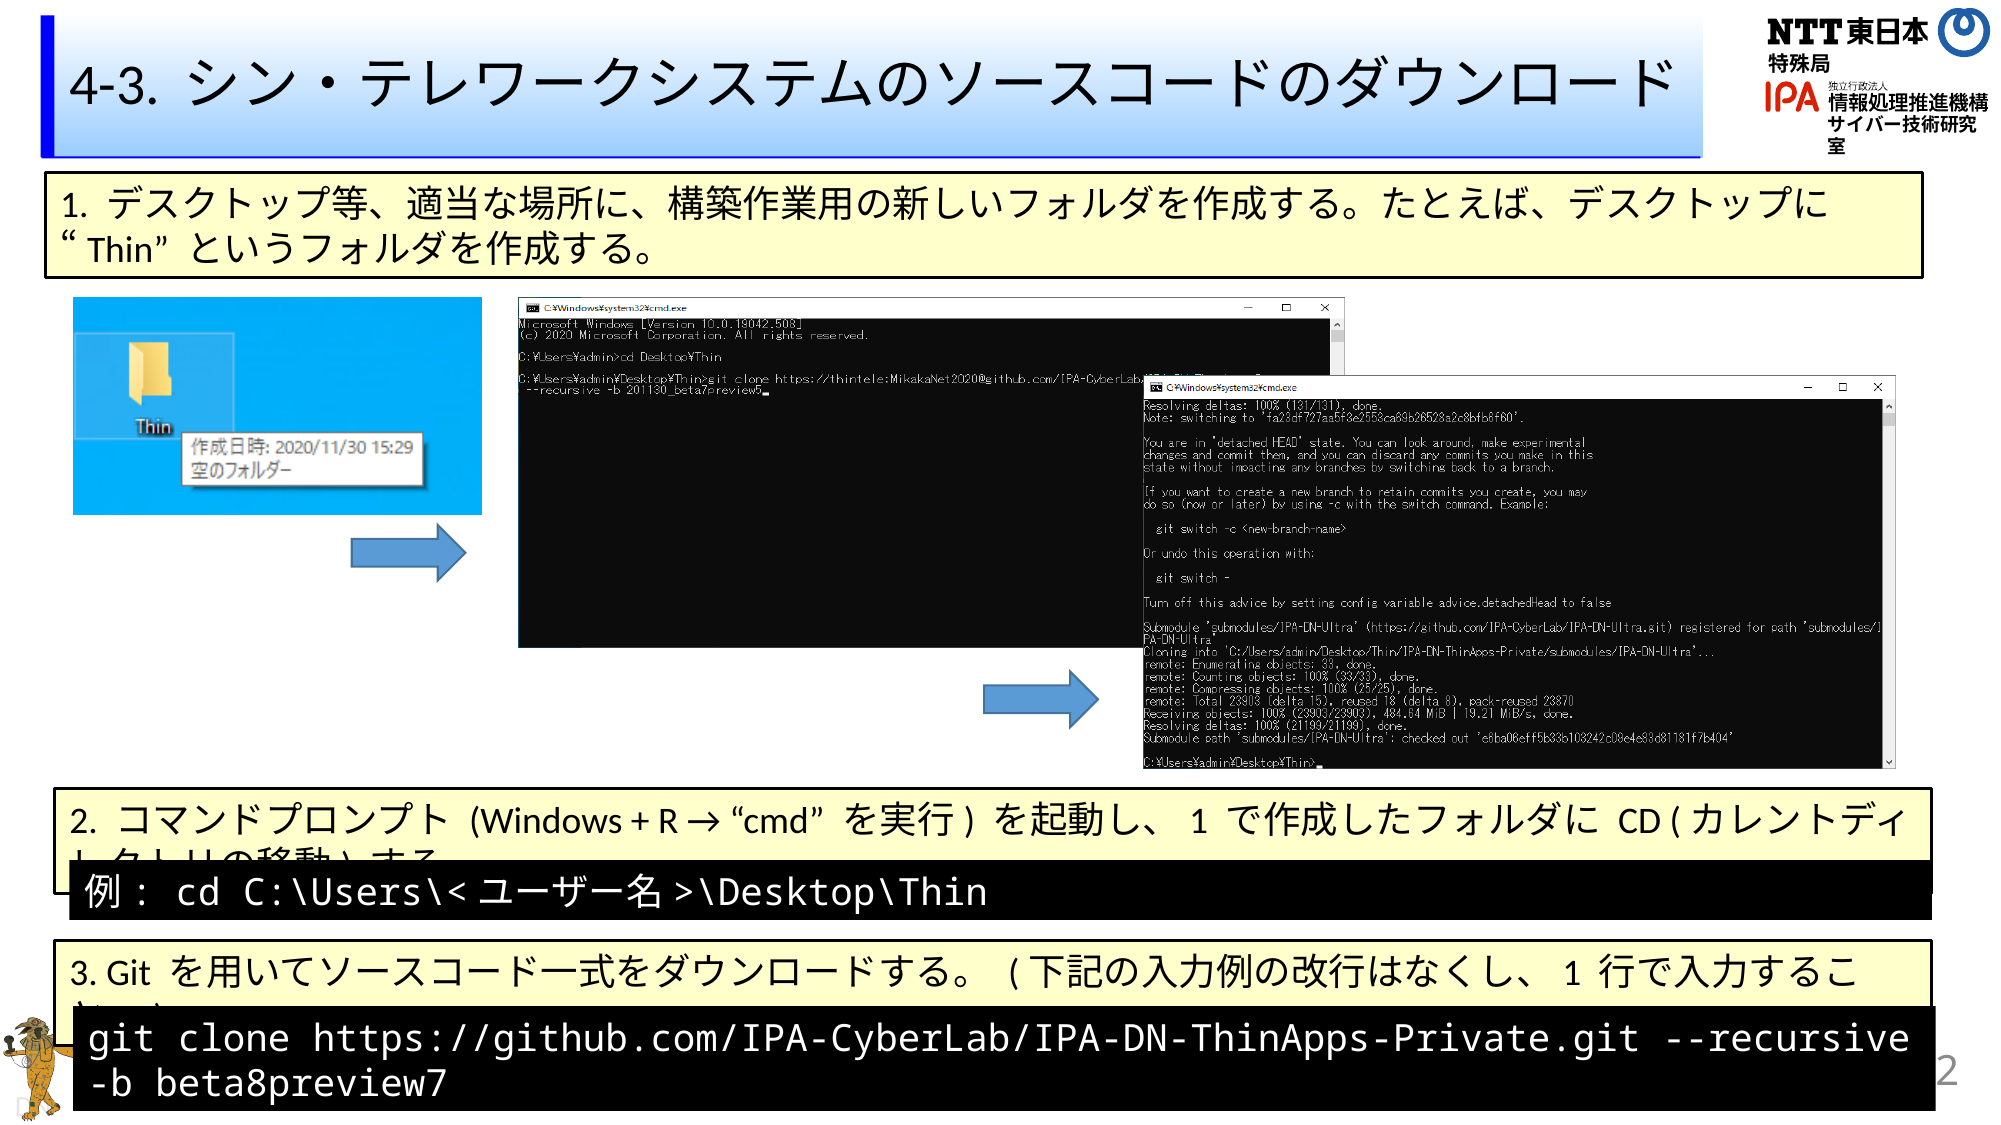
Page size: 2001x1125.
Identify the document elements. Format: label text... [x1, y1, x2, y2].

text_box 2. コマンドプロンプト (Windows + R → “cmd” を実行) を起動し、1 で作成したフォルダに CD (カレントディレクトリの移動) する。 [54, 788, 1932, 894]
text_box git clone https://github.com/IPA-CyberLab/IPA-DN-ThinApps-Private.git --recursive -b beta8preview7 [73, 1006, 1936, 1111]
text_box [350, 522, 467, 584]
slide_number 52 [1936, 1042, 1975, 1103]
picture [73, 332, 423, 486]
text_box [983, 669, 1100, 730]
text_box 3. Git を用いてソースコード一式をダウンロードする。 (下記の入力例の改行はなくし、1 行で入力すること。) [54, 940, 1932, 1046]
text_box 例: cd C:\Users\<ユーザー名>\Desktop\Thin [69, 860, 1932, 920]
picture [518, 297, 1896, 769]
text_box 1. デスクトップ等、適当な場所に、構築作業用の新しいフォルダを作成する。たとえば、デスクトップに “Thin” というフォルダを作成する。 [45, 172, 1923, 278]
title 4-3. シン・テレワークシステムのソースコードのダウンロード [54, 30, 1703, 143]
